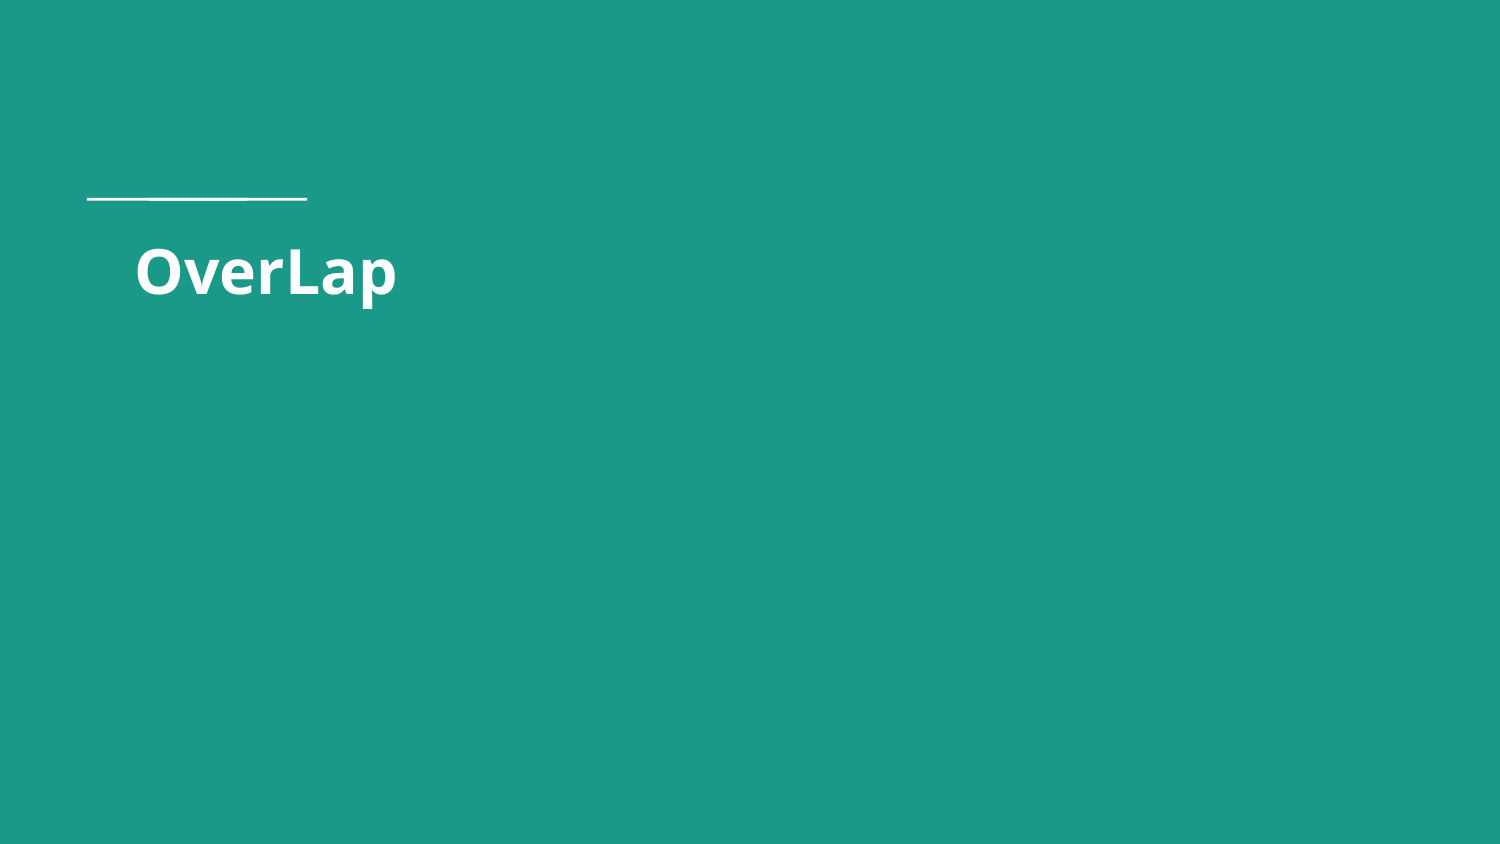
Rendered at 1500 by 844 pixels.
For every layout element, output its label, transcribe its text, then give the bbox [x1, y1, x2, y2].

title OverLap [119, 216, 1381, 466]
